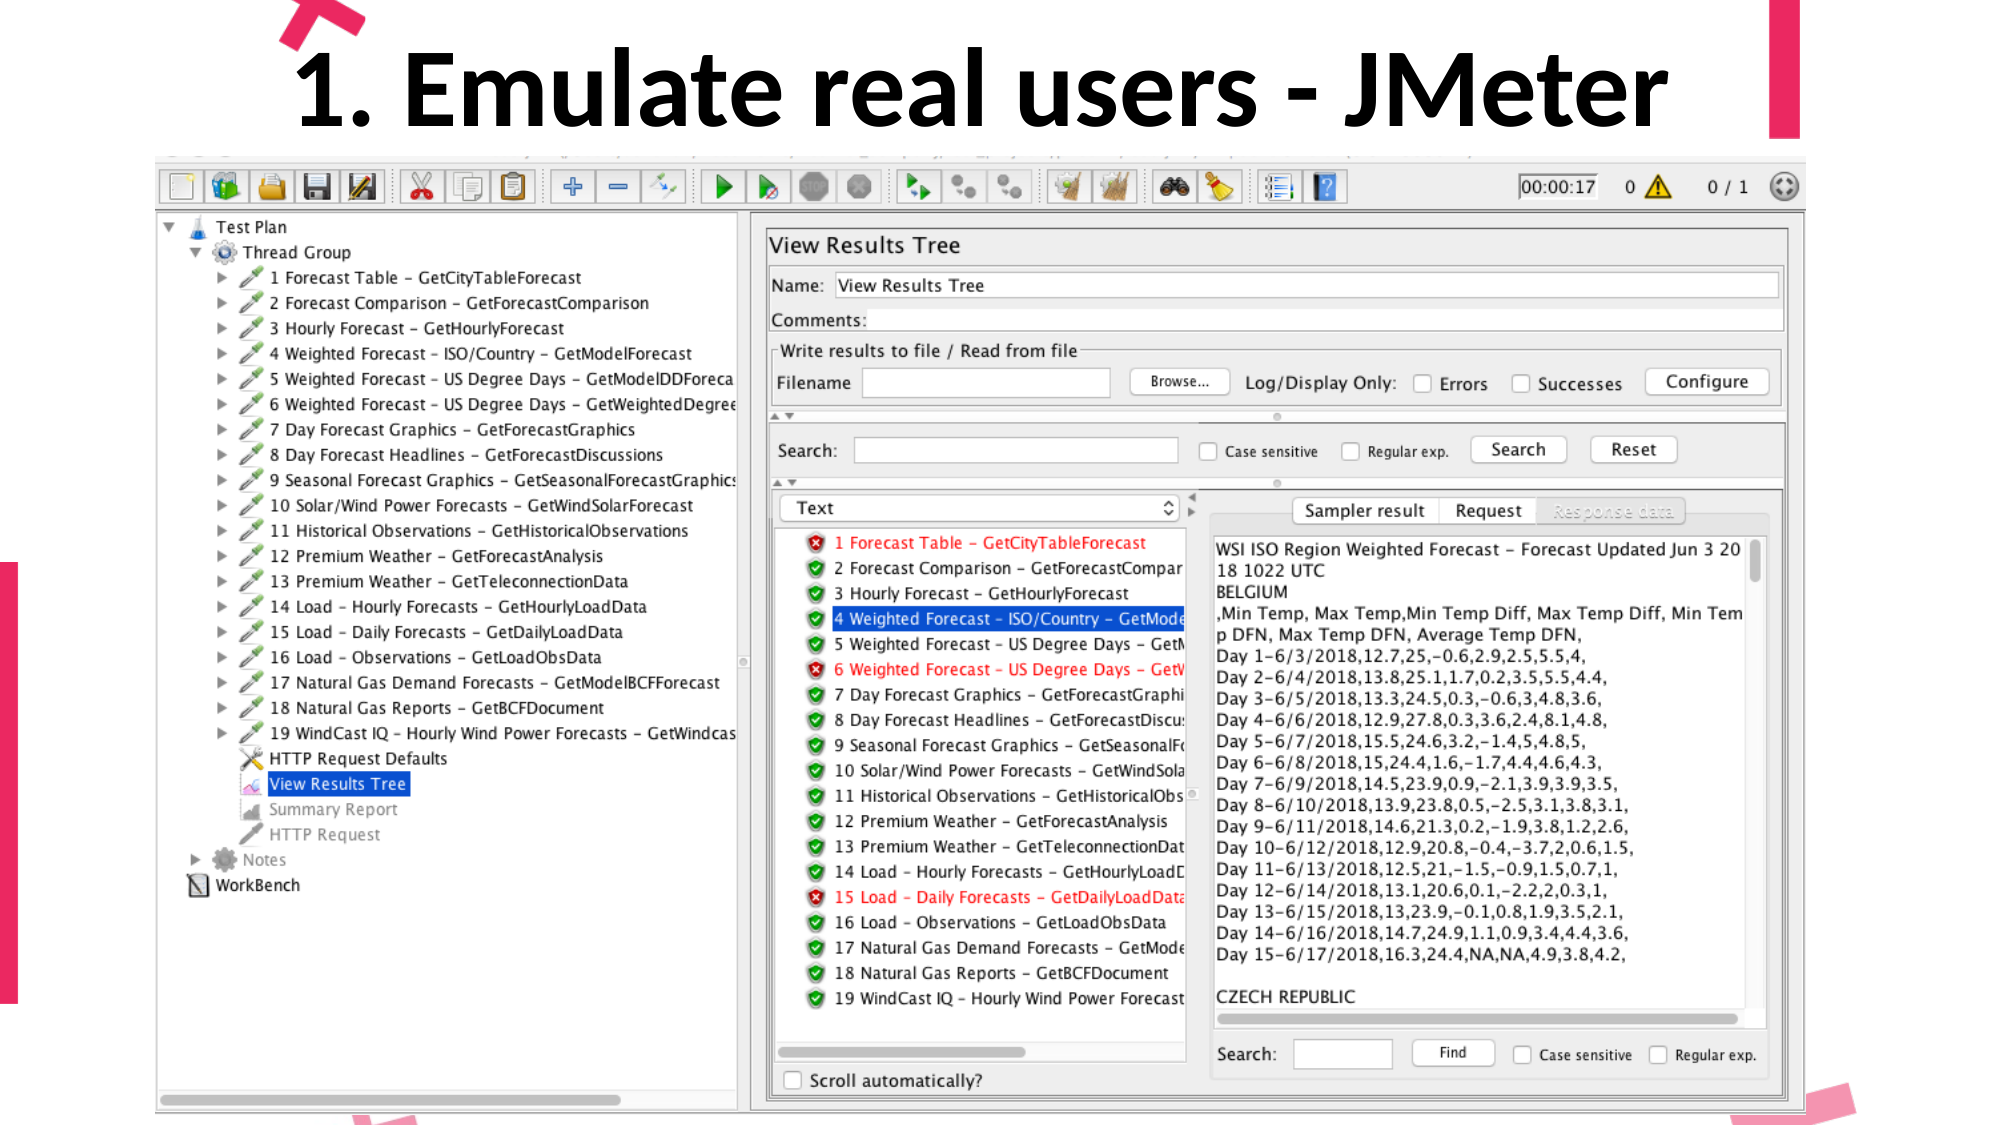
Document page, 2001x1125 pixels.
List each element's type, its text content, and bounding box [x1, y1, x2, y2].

picture [263, 0, 366, 52]
text_box 1. Emulate real users - JMeter [163, 36, 1798, 154]
picture [1768, 0, 1801, 139]
picture [155, 156, 1857, 1125]
picture [0, 562, 19, 1005]
